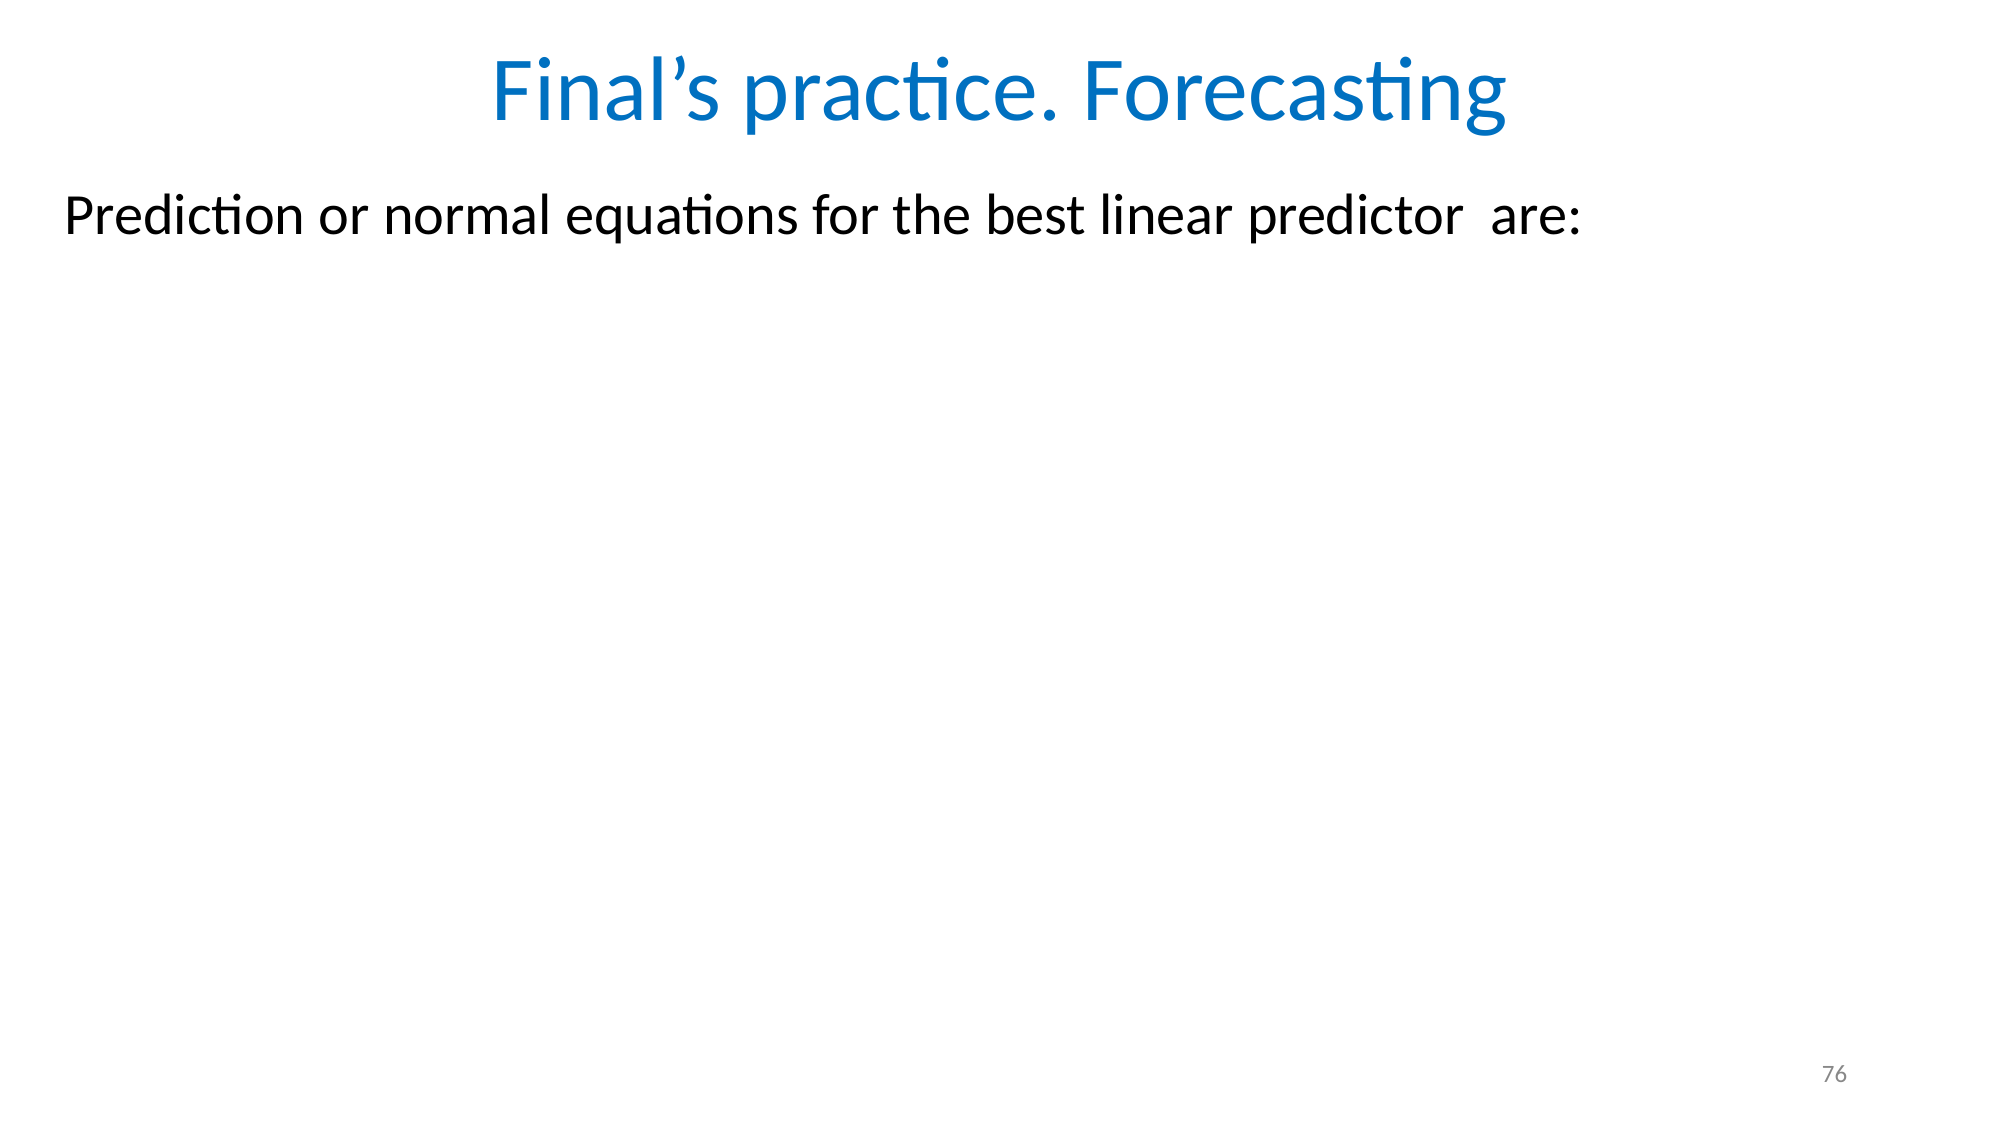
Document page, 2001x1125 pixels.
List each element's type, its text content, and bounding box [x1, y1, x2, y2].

slide_number 76 [1412, 1042, 1863, 1103]
title Final’s practice. Forecasting [31, 22, 1969, 160]
